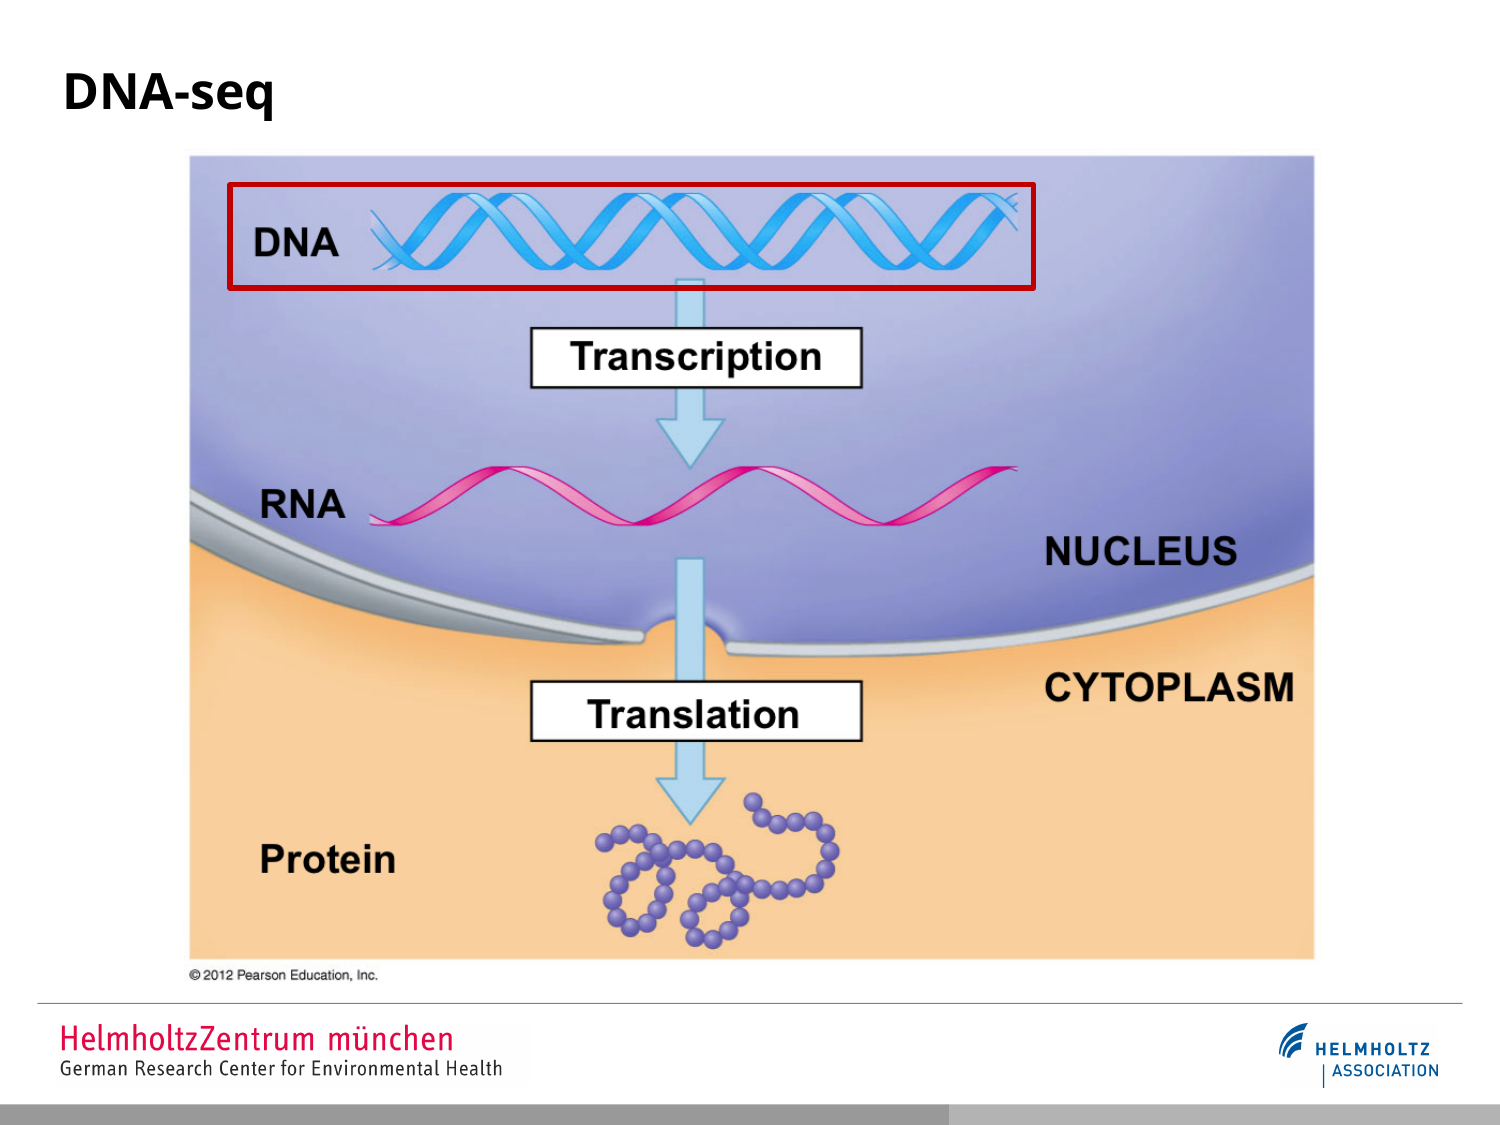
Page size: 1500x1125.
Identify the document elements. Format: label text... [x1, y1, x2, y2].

picture [58, 1024, 530, 1087]
picture [182, 148, 1322, 993]
picture [1279, 1023, 1438, 1088]
title DNA-seq [47, 52, 1401, 200]
